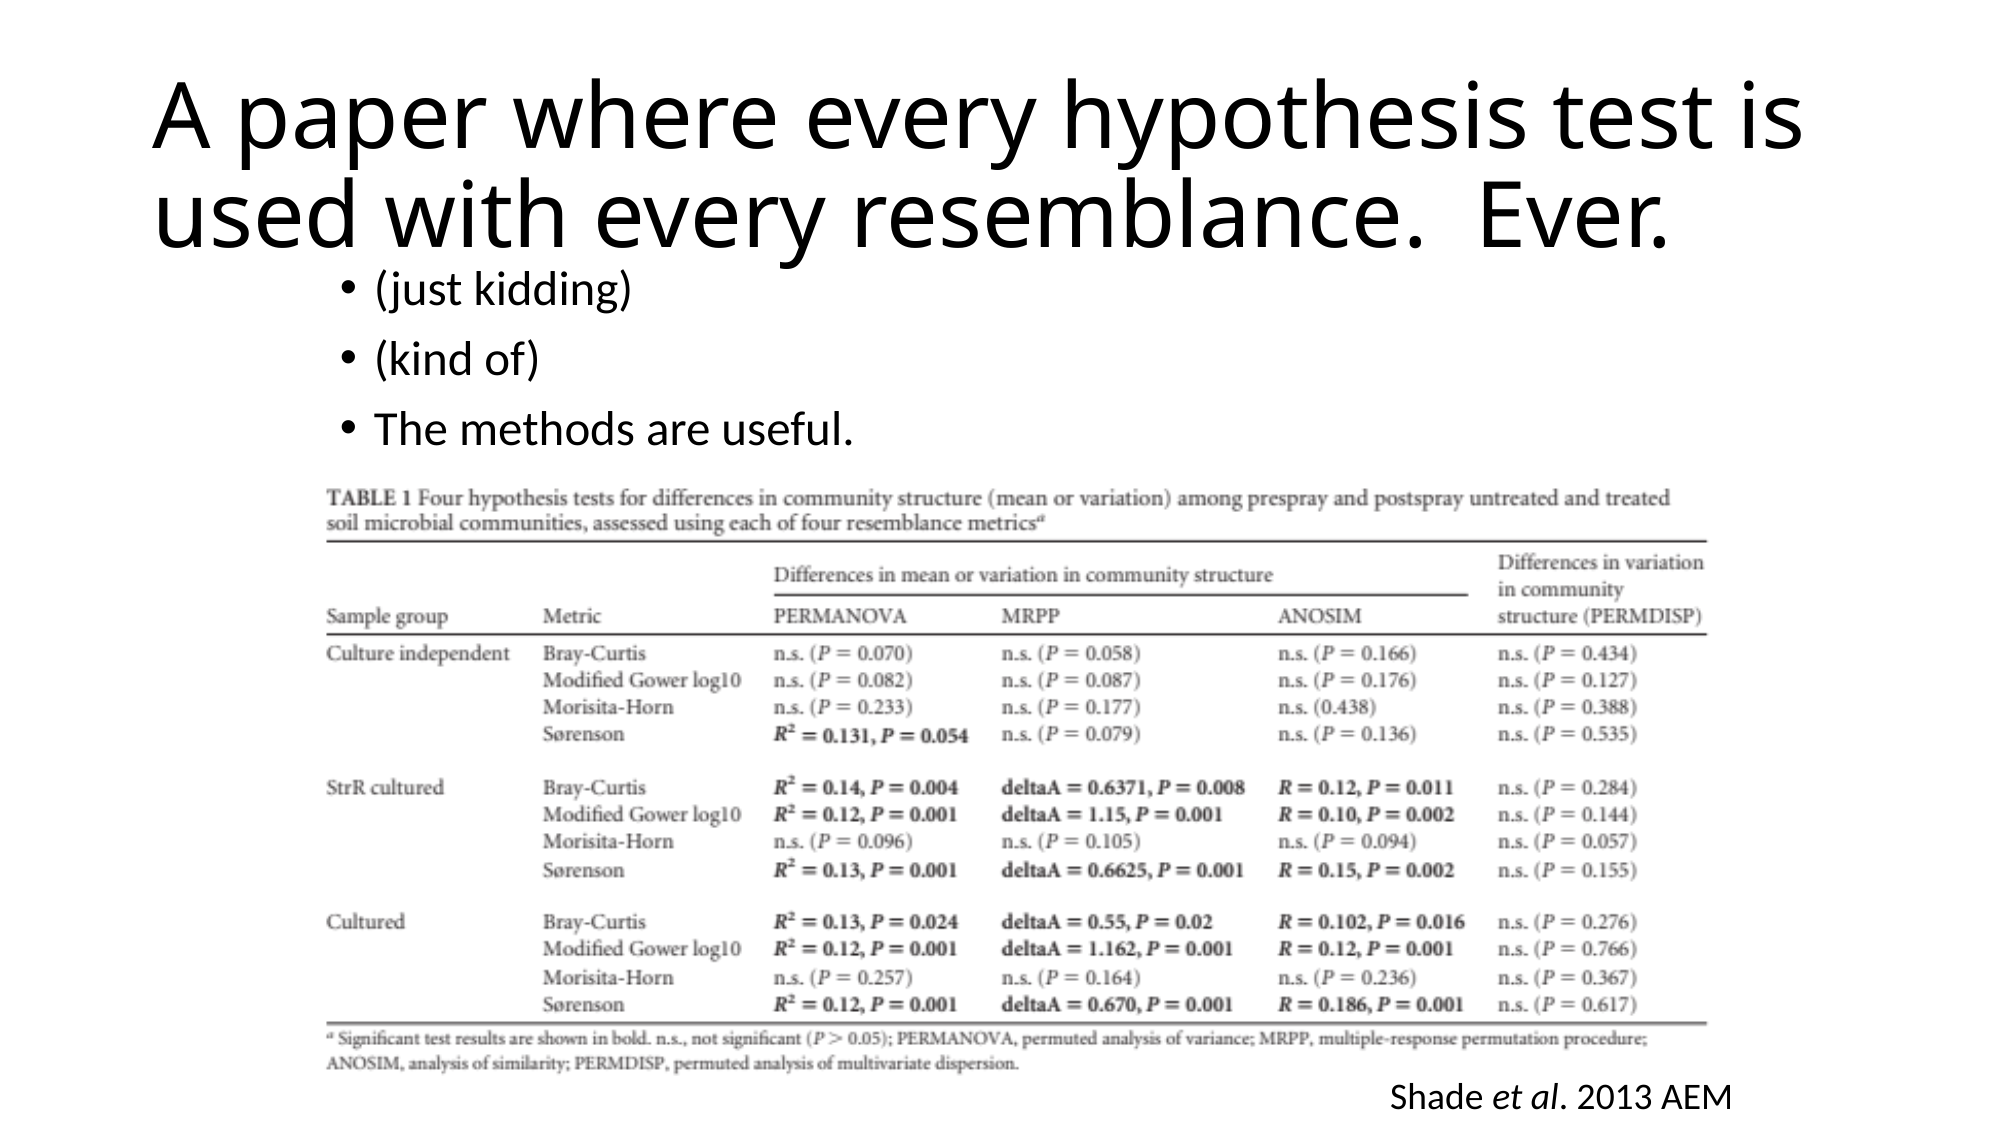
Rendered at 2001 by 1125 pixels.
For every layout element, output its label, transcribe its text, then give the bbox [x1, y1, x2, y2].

picture [286, 452, 1734, 1105]
list (just kidding) (kind of) The methods are useful. [324, 255, 1675, 452]
text_box Shade et al. 2013 AEM [1375, 1064, 1749, 1125]
title A paper where every hypothesis test is used with every resemblance. Ever. [137, 59, 1863, 278]
